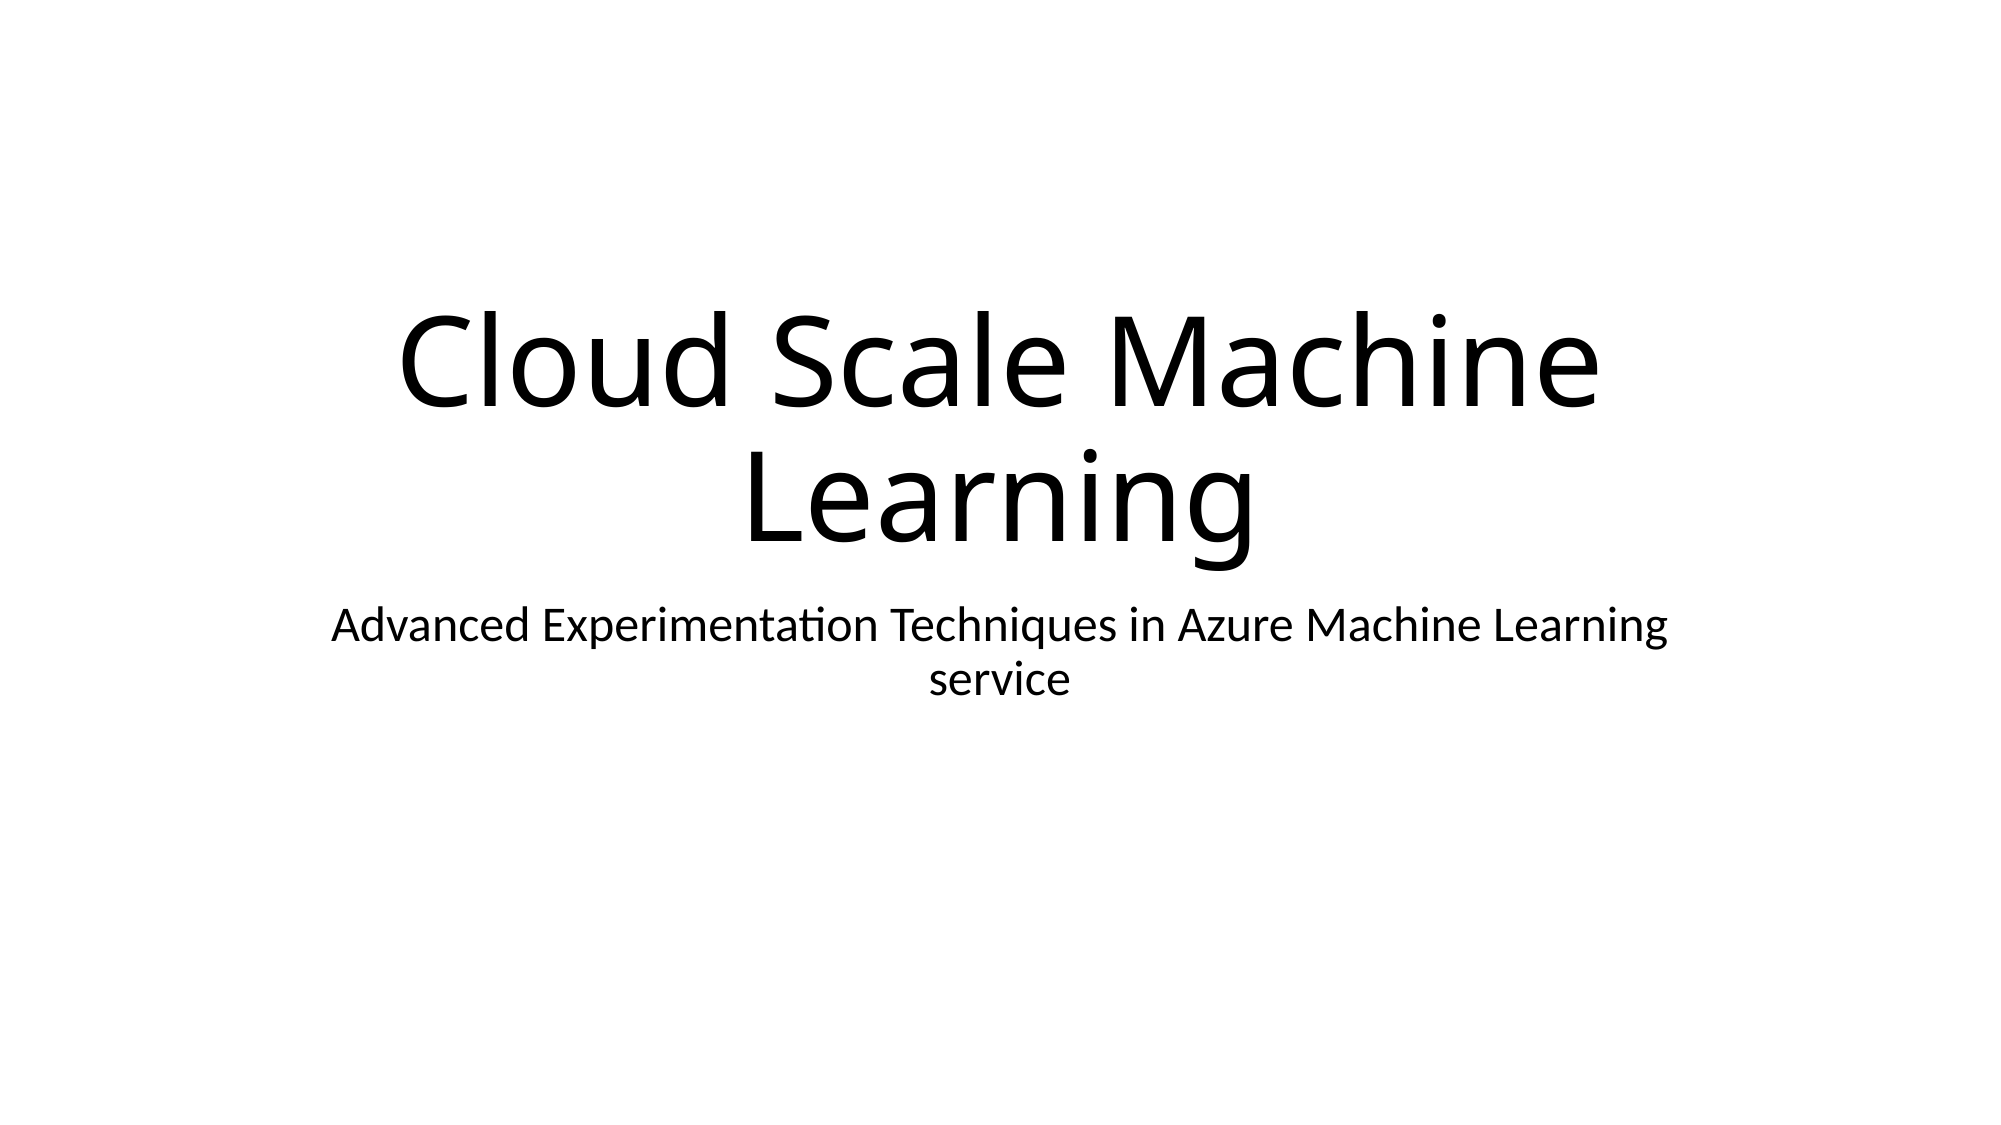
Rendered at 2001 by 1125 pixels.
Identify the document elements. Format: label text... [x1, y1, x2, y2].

title Cloud Scale Machine Learning [249, 184, 1750, 576]
subtitle Advanced Experimentation Techniques in Azure Machine Learning service [249, 590, 1750, 863]
